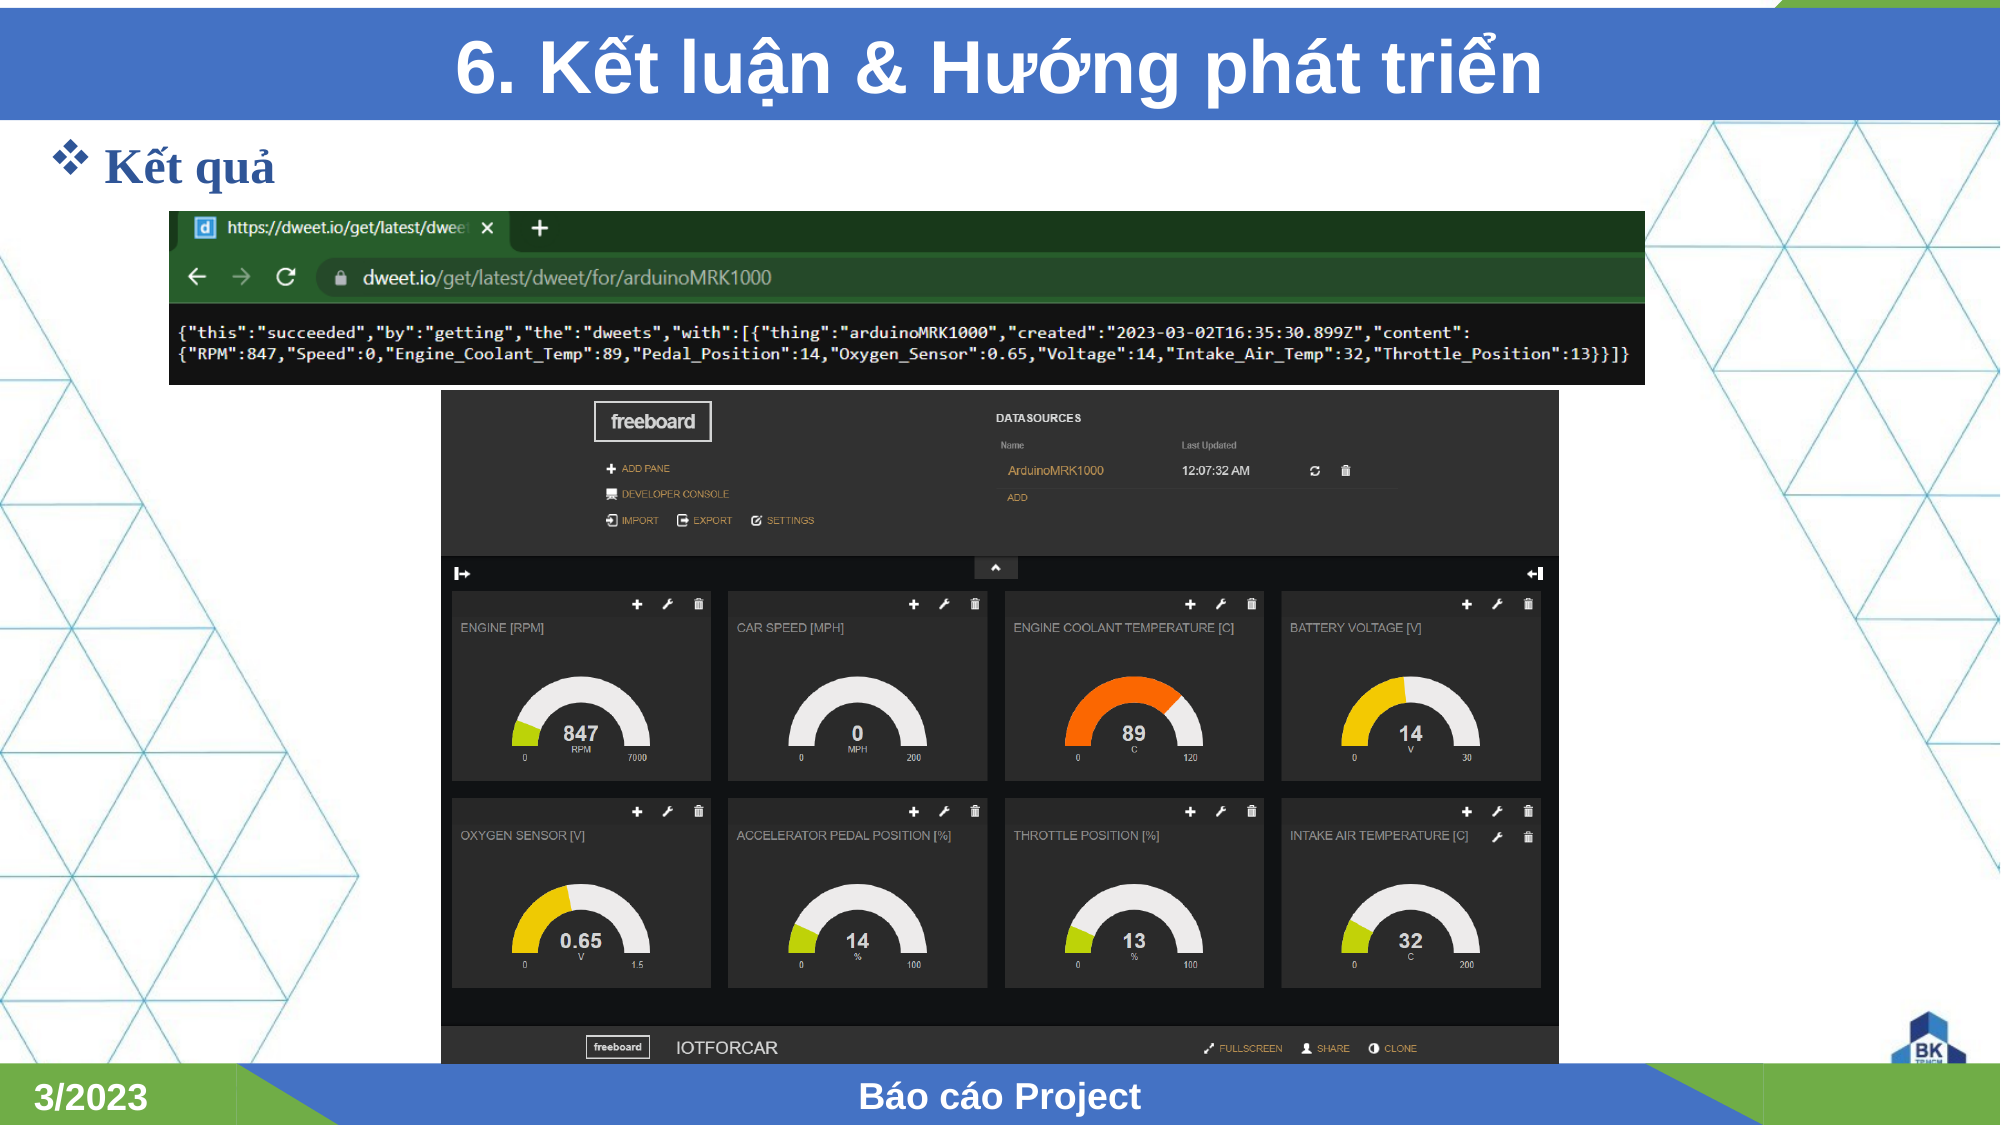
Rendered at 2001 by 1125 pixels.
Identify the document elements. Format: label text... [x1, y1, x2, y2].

picture [0, 0, 1780, 7]
picture [0, 0, 2001, 1125]
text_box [1644, 1063, 2000, 1125]
text_box [1774, 0, 2000, 7]
text_box Báo cáo Project [236, 1062, 1764, 1125]
title Kết quả [33, 121, 1705, 201]
text_box 6. Kết luận & Hướng phát triển [0, 7, 2000, 121]
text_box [0, 1063, 339, 1125]
